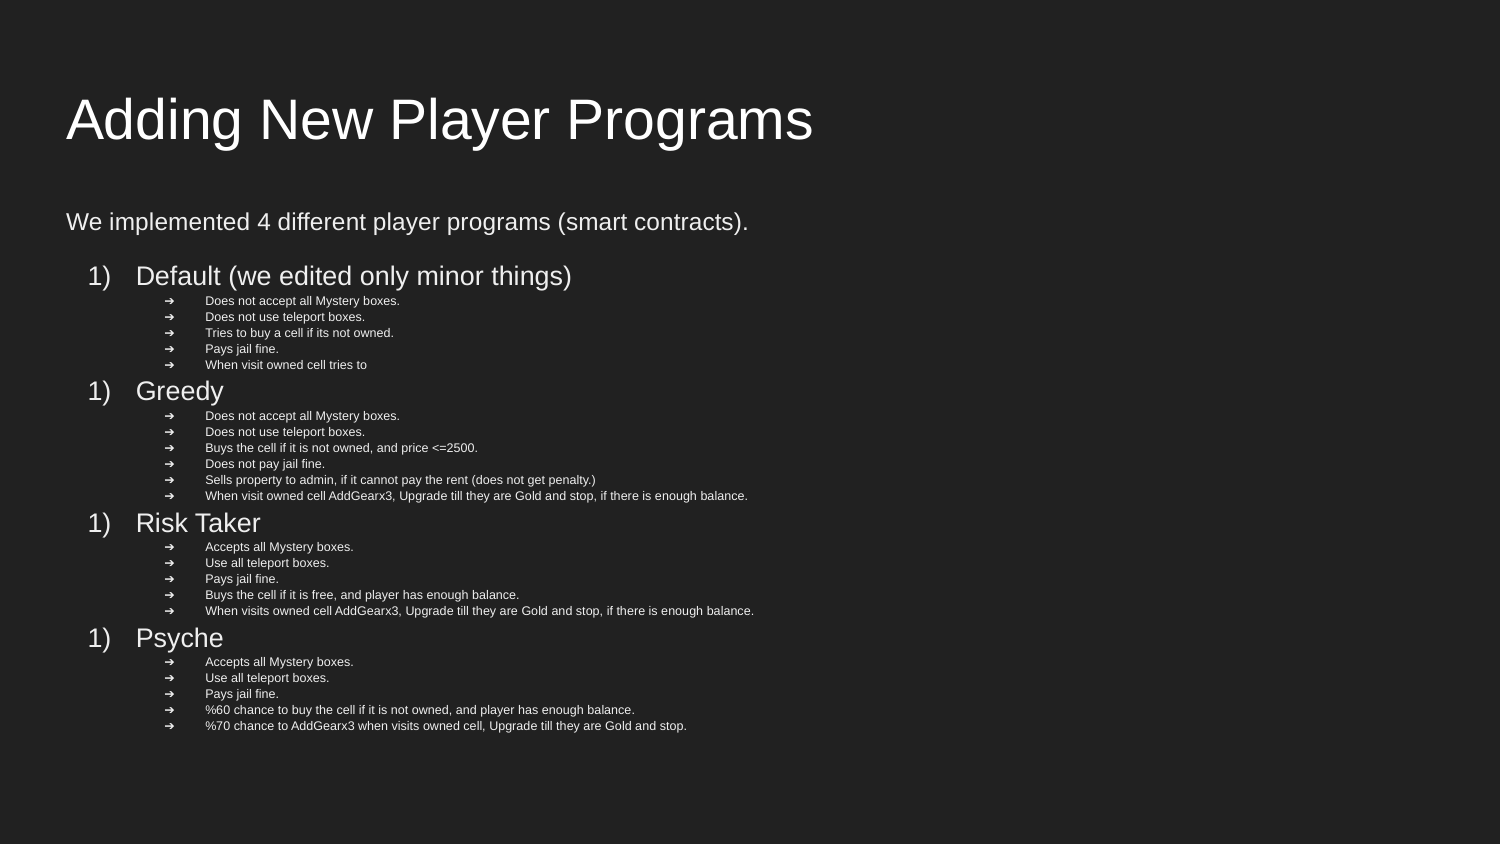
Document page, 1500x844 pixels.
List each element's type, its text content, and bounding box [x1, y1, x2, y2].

title Adding New Player Programs [51, 72, 1449, 167]
list We implemented 4 different player programs (smart contracts). Default (we edited only minor things) Does not accept all Mystery boxes. Does not use teleport boxes. Tries to buy a cell if its not owned. Pays jail fine. When visit owned cell tries to Greedy Does not accept all Mystery boxes. Does not use teleport boxes. Buys the cell if it is not owned, and price <=2500. Does not pay jail fine. Sells property to admin, if it cannot pay the rent (does not get penalty.) When visit owned cell AddGearx3, Upgrade till they are Gold and stop, if there is enough balance. Risk Taker Accepts all Mystery boxes. Use all teleport boxes. Pays jail fine. Buys the cell if it is free, and player has enough balance. When visits owned cell AddGearx3, Upgrade till they are Gold and stop, if there is enough balance. Psyche Accepts all Mystery boxes. Use all teleport boxes. Pays jail fine. %60 chance to buy the cell if it is not owned, and player has enough balance. %70 chance to AddGearx3 when visits owned cell, Upgrade till they are Gold and stop. [51, 189, 1449, 750]
